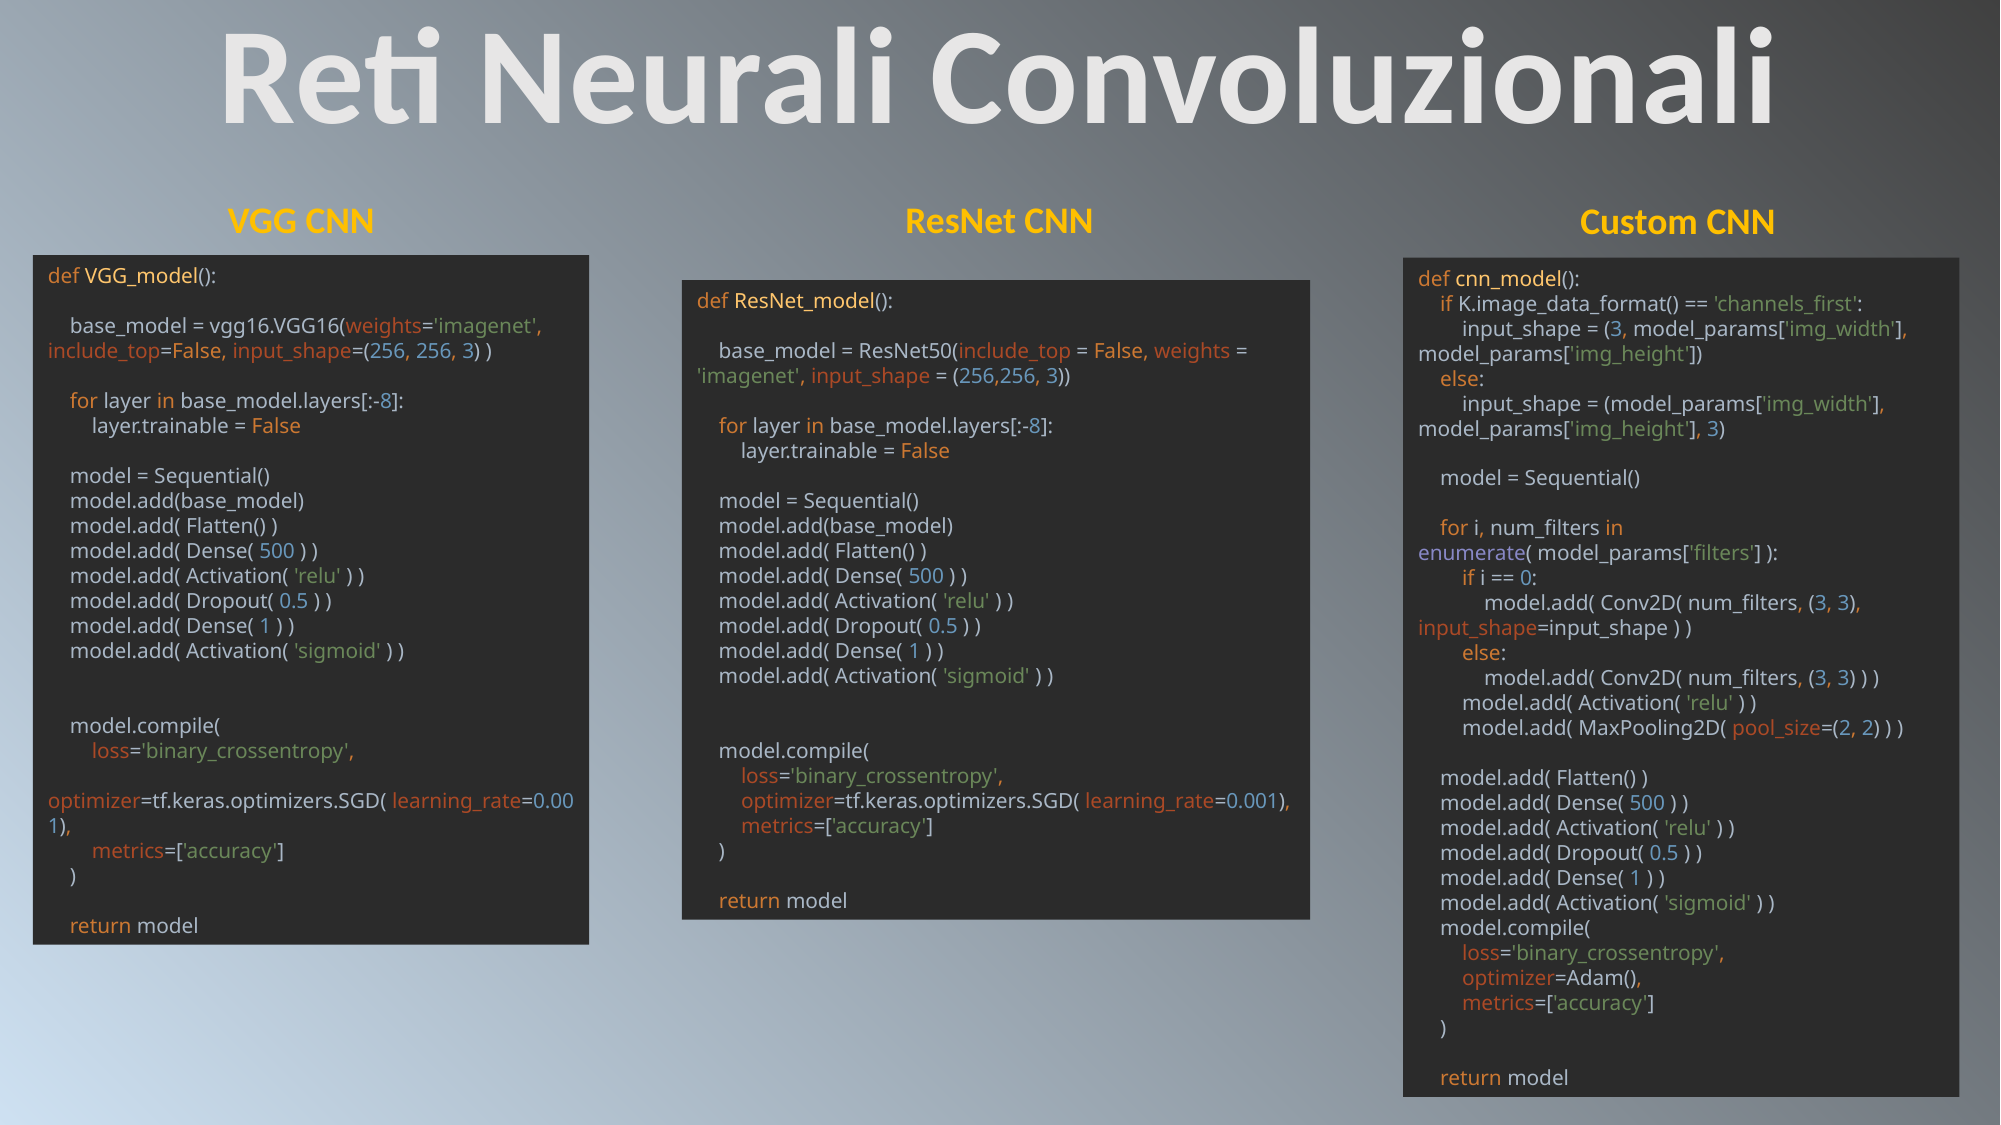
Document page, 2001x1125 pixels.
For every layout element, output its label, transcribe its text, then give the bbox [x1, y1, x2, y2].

text_box VGG CNN [213, 188, 409, 249]
text_box Custom CNN [1565, 189, 1797, 250]
text_box def ResNet_model(): base_model = ResNet50(include_top = False, weights = 'imagenet', input_shape = (256,256, 3)) for layer in base_model.layers[:-8]: layer.trainable = False model = Sequential() model.add(base_model) model.add( Flatten() ) model.add( Dense( 500 ) ) model.add( Activation( 'relu' ) ) model.add( Dropout( 0.5 ) ) model.add( Dense( 1 ) ) model.add( Activation( 'sigmoid' ) ) model.compile( loss='binary_crossentropy', optimizer=tf.keras.optimizers.SGD( learning_rate=0.001), metrics=['accuracy'] ) return model [681, 280, 1311, 920]
text_box def VGG_model(): base_model = vgg16.VGG16(weights='imagenet', include_top=False, input_shape=(256, 256, 3) ) for layer in base_model.layers[:-8]: layer.trainable = False model = Sequential() model.add(base_model) model.add( Flatten() ) model.add( Dense( 500 ) ) model.add( Activation( 'relu' ) ) model.add( Dropout( 0.5 ) ) model.add( Dense( 1 ) ) model.add( Activation( 'sigmoid' ) ) model.compile( loss='binary_crossentropy', optimizer=tf.keras.optimizers.SGD( learning_rate=0.001), metrics=['accuracy'] ) return model [32, 255, 590, 945]
text_box ResNet CNN [890, 188, 1110, 249]
text_box Reti Neurali Convoluzionali [190, 0, 1810, 159]
text_box def cnn_model(): if K.image_data_format() == 'channels_first': input_shape = (3, model_params['img_width'], model_params['img_height']) else: input_shape = (model_params['img_width'], model_params['img_height'], 3) model = Sequential() for i, num_filters in enumerate( model_params['filters'] ): if i == 0: model.add( Conv2D( num_filters, (3, 3), input_shape=input_shape ) ) else: model.add( Conv2D( num_filters, (3, 3) ) ) model.add( Activation( 'relu' ) ) model.add( MaxPooling2D( pool_size=(2, 2) ) ) model.add( Flatten() ) model.add( Dense( 500 ) ) model.add( Activation( 'relu' ) ) model.add( Dropout( 0.5 ) ) model.add( Dense( 1 ) ) model.add( Activation( 'sigmoid' ) ) model.compile( loss='binary_crossentropy', optimizer=Adam(), metrics=['accuracy'] ) return model [1403, 257, 1960, 1097]
